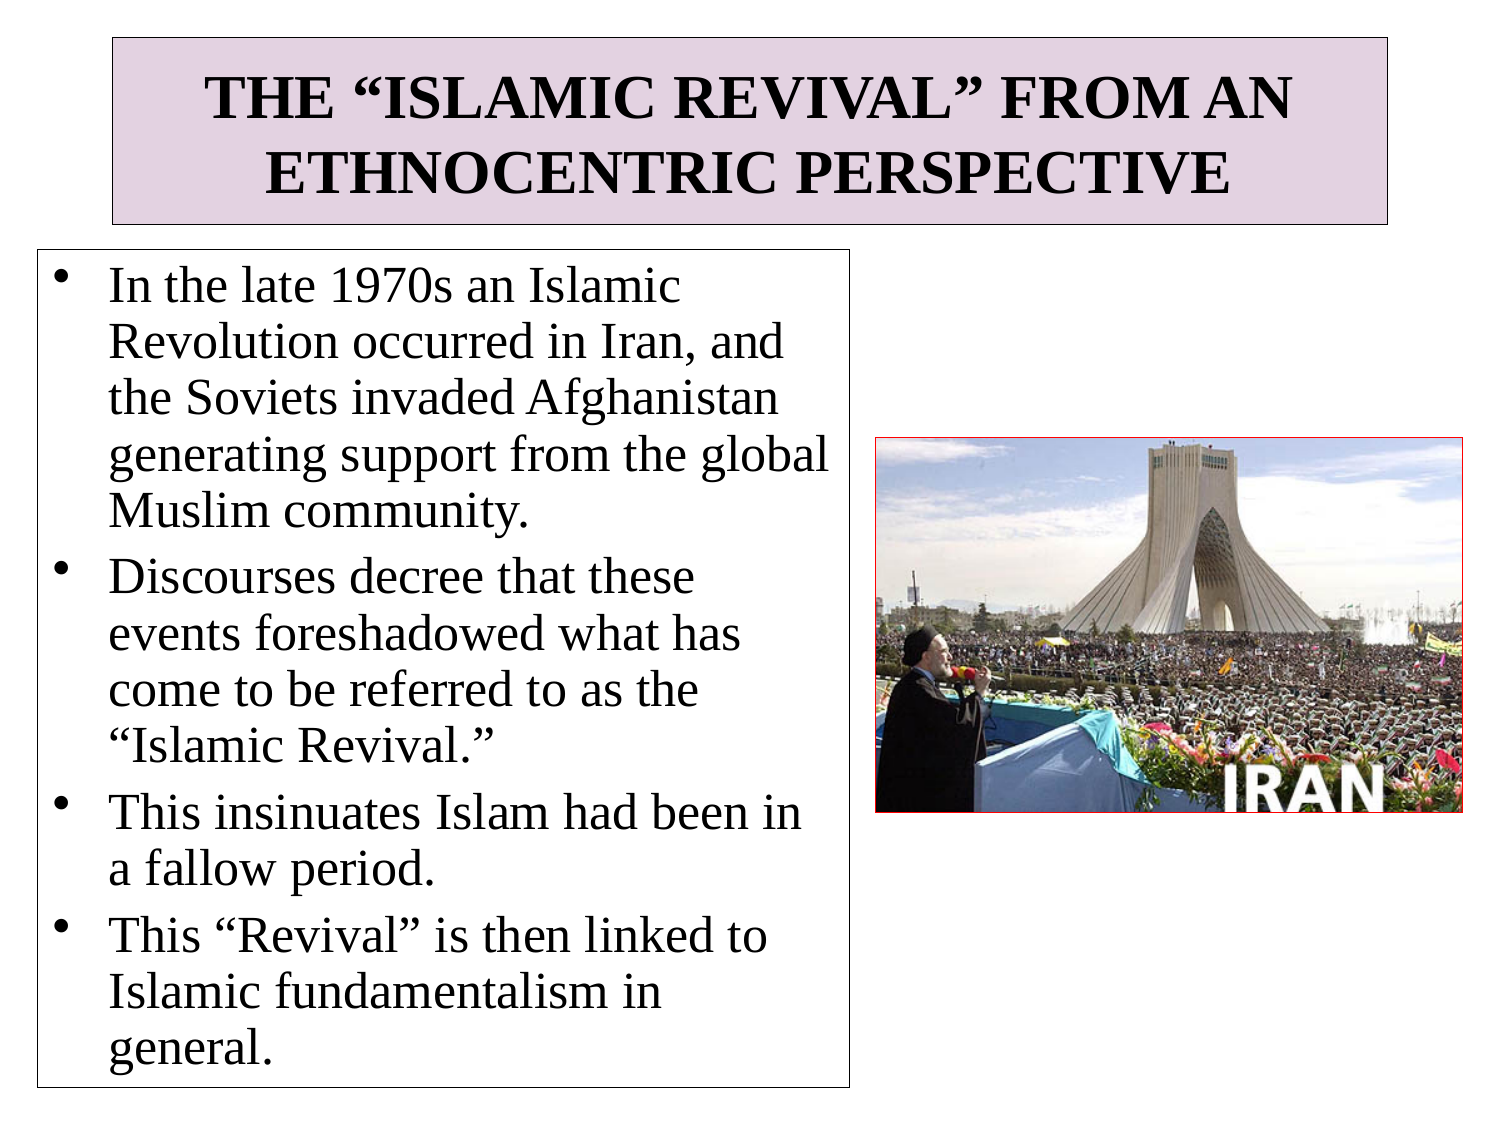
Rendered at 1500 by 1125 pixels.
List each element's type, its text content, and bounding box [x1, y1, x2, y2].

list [874, 437, 1463, 813]
title THE “ISLAMIC REVIVAL” FROM AN ETHNOCENTRIC PERSPECTIVE [112, 37, 1388, 225]
list In the late 1970s an Islamic Revolution occurred in Iran, and the Soviets invaded Afghanistan generating support from the global Muslim community. Discourses decree that these events foreshadowed what has come to be referred to as the “Islamic Revival.” This insinuates Islam had been in a fallow period. This “Revival” is then linked to Islamic fundamentalism in general. [37, 249, 850, 1088]
